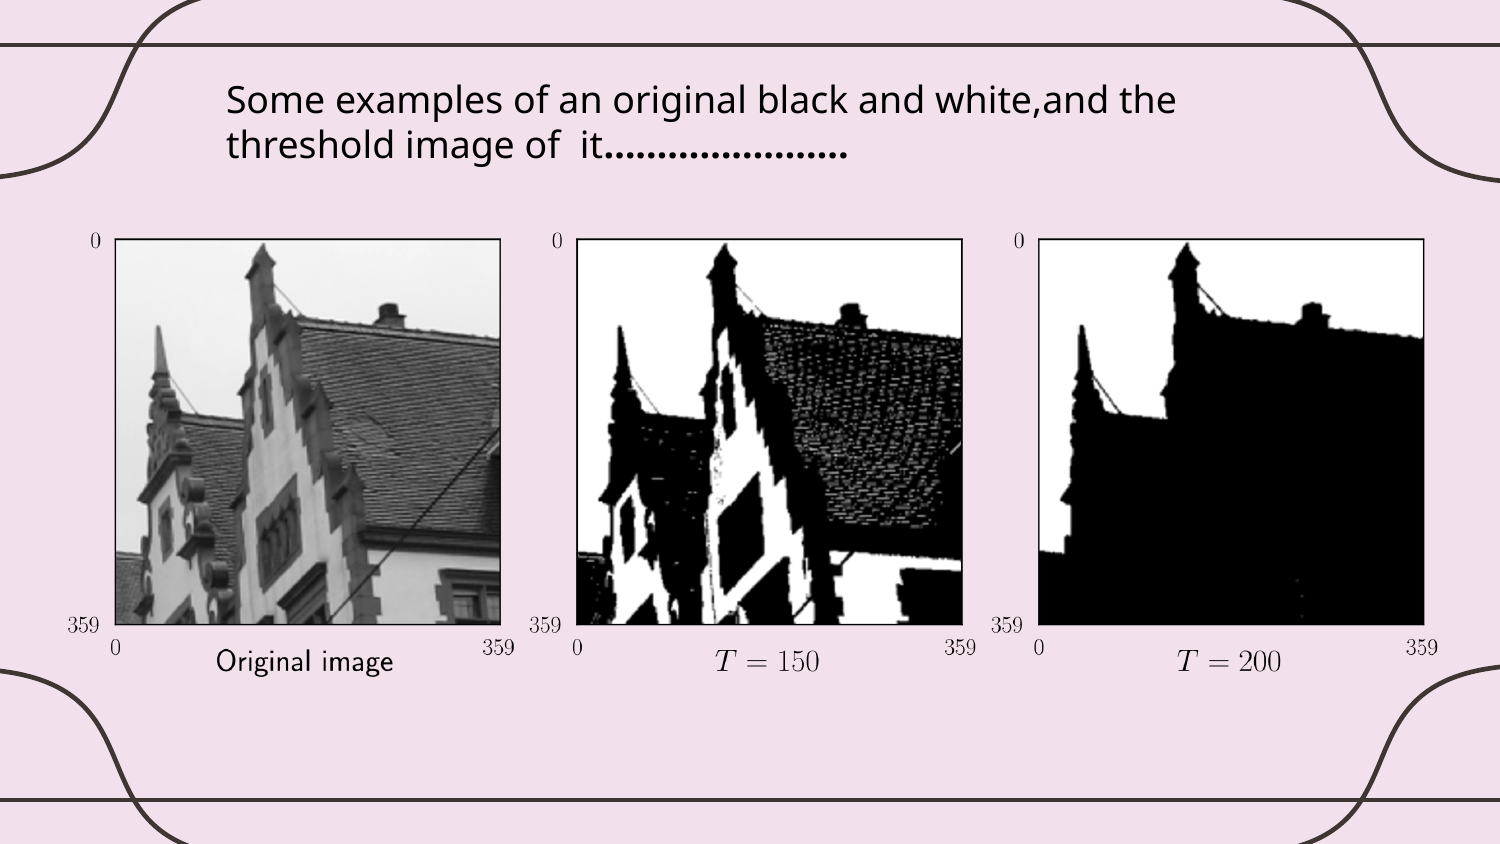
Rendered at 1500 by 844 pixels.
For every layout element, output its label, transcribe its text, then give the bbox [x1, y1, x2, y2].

subtitle Some examples of an original black and white,and the threshold image of it………………….. [211, 60, 1195, 152]
picture [52, 217, 1454, 691]
